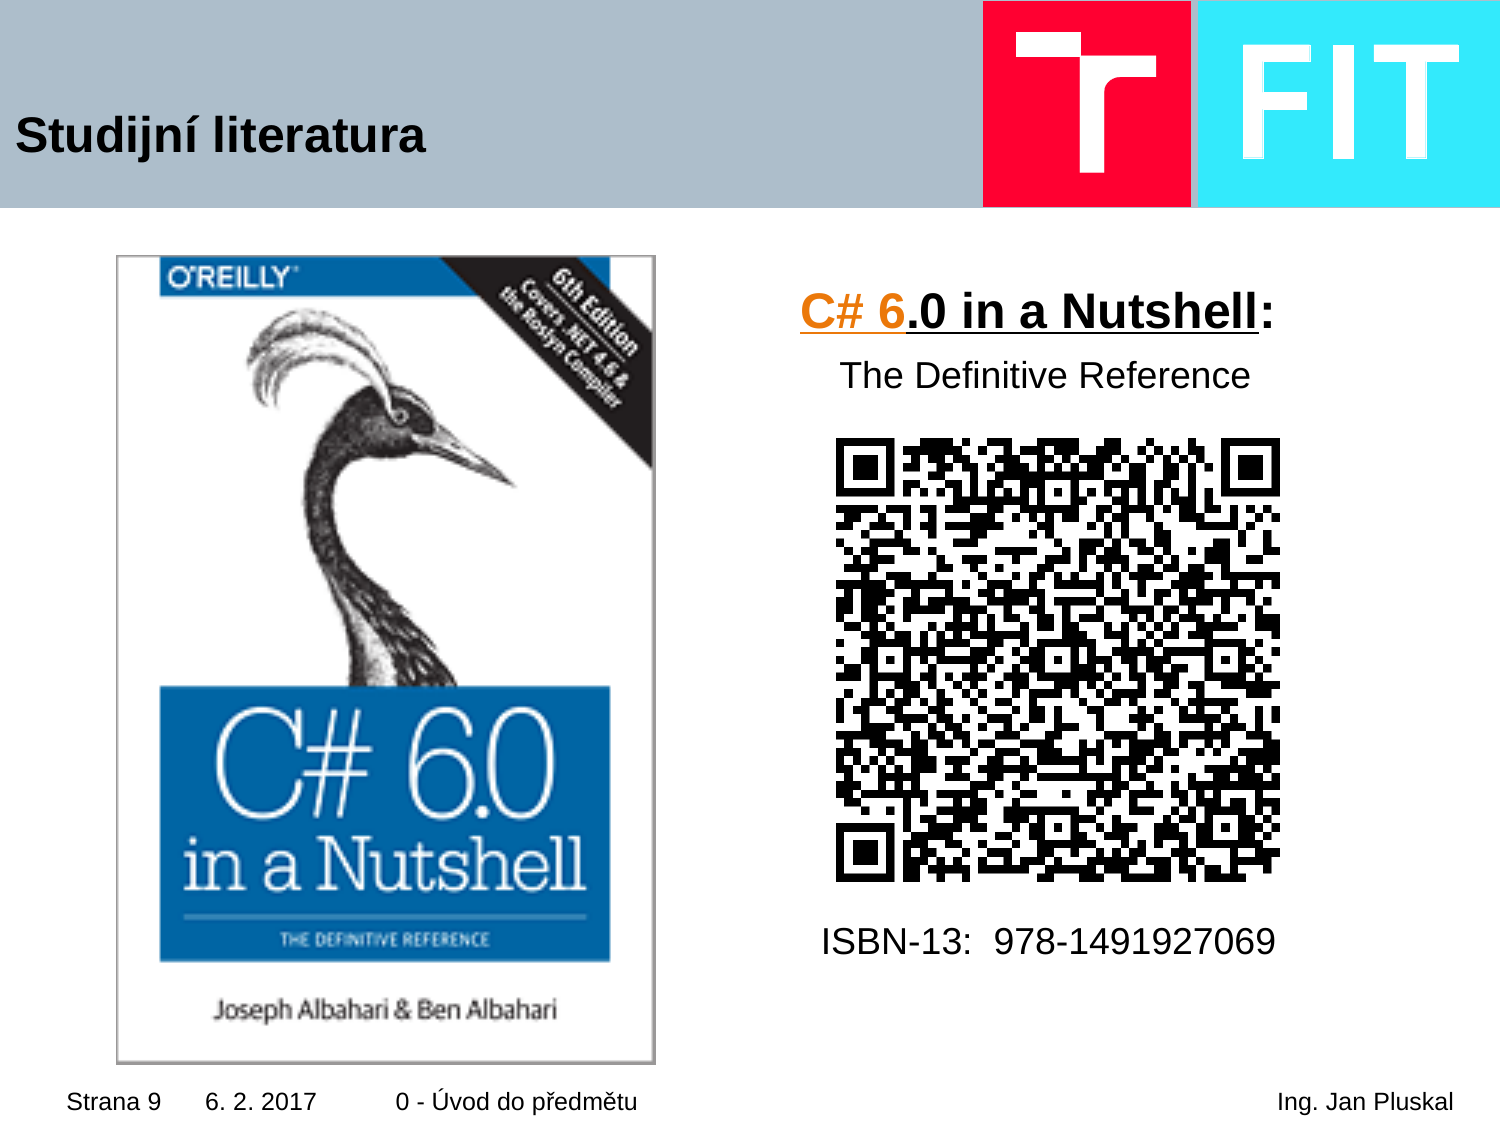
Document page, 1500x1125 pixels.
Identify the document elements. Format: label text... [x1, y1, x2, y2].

picture [801, 404, 1313, 916]
text_box C# 6.0 in a Nutshell: The Definitive Reference [661, 278, 1436, 397]
title Studijní literatura [0, 0, 984, 208]
picture [115, 255, 656, 1065]
text_box ISBN-13: 978-1491927069 [820, 923, 1294, 962]
